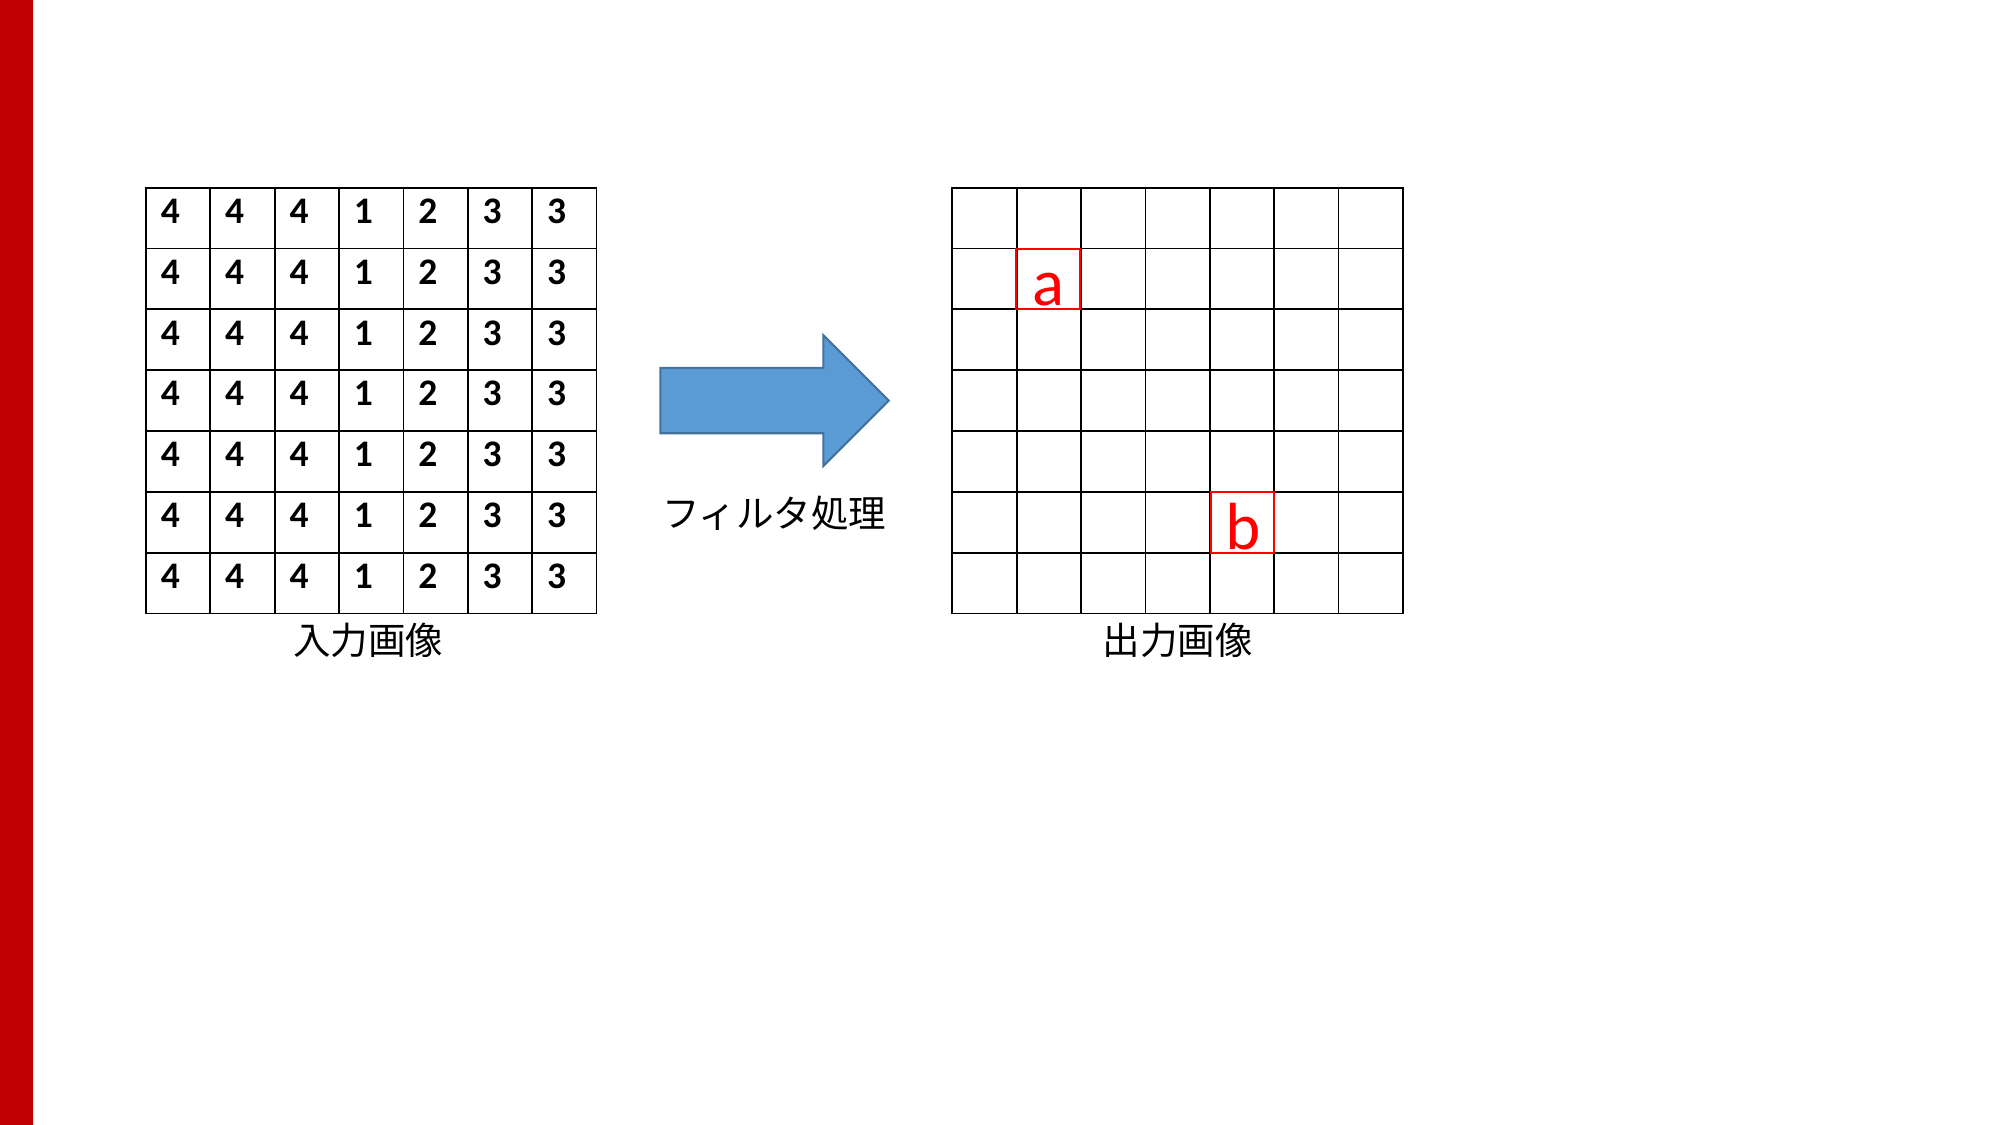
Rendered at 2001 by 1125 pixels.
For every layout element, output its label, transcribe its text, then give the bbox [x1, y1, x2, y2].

table_header 1 [340, 189, 403, 248]
text_box フィルタ処理 [647, 482, 902, 543]
table_header 4 [211, 189, 274, 248]
table_cell 3 [469, 371, 531, 430]
text_box [659, 332, 891, 469]
table_cell [1018, 493, 1080, 552]
table_cell [1211, 432, 1273, 491]
table_cell [953, 493, 1016, 552]
table_cell [1018, 432, 1080, 491]
table_cell [1082, 371, 1145, 430]
table_cell 3 [469, 554, 531, 613]
text_box a [1015, 248, 1081, 310]
table_cell [1339, 371, 1402, 430]
table_cell 3 [469, 310, 531, 369]
table_cell 4 [147, 310, 209, 369]
table_cell 4 [147, 493, 209, 552]
table_cell 3 [469, 432, 531, 491]
table_cell [1146, 554, 1209, 609]
table_cell [1339, 249, 1402, 308]
table_cell [1082, 310, 1145, 369]
table_cell 3 [533, 371, 596, 430]
table_header [1211, 189, 1273, 248]
table_cell [1339, 554, 1402, 613]
table_cell 4 [211, 310, 274, 369]
table_cell [1082, 249, 1145, 308]
table_cell [1339, 310, 1402, 369]
table_cell 3 [533, 249, 596, 308]
text_box 入力画像 [278, 609, 458, 670]
table_cell 4 [276, 371, 338, 430]
table_cell 4 [147, 432, 209, 491]
table_cell [1339, 432, 1402, 491]
table_cell 4 [147, 249, 209, 308]
table_cell 2 [404, 249, 467, 308]
table_cell 4 [276, 554, 338, 613]
table_cell 3 [533, 554, 596, 613]
table_cell [953, 371, 1016, 430]
table_cell [953, 554, 1016, 613]
table_header [1275, 189, 1338, 248]
table_cell 2 [404, 554, 467, 613]
table_header [1339, 189, 1402, 248]
table_cell 3 [469, 493, 531, 552]
table_cell [1339, 493, 1402, 552]
table_cell [1275, 310, 1338, 369]
table_cell [1275, 493, 1338, 552]
table_header [1082, 189, 1145, 248]
table_cell [1018, 371, 1080, 430]
table_cell [953, 432, 1016, 491]
table_cell 1 [340, 371, 403, 430]
table_cell [1275, 249, 1338, 308]
table_cell 1 [340, 432, 403, 491]
text_box 出力画像 [1087, 609, 1268, 670]
table_cell 2 [404, 371, 467, 430]
table_cell [953, 310, 1016, 369]
table_cell 4 [211, 371, 274, 430]
table_cell 4 [211, 493, 274, 552]
table_cell 1 [340, 493, 403, 552]
table_header 2 [404, 189, 467, 248]
text_box b [1210, 491, 1275, 554]
table_cell [1146, 249, 1209, 308]
table_cell 4 [276, 310, 338, 369]
table_cell 4 [211, 554, 274, 613]
table_header [1146, 189, 1209, 248]
table_cell [953, 249, 1015, 308]
table_cell [1211, 310, 1273, 369]
table_cell 4 [276, 432, 338, 491]
table_cell 4 [147, 371, 209, 430]
table_cell [1018, 310, 1080, 369]
table_cell [1275, 432, 1338, 491]
table_cell 3 [469, 249, 531, 308]
table_header 3 [469, 189, 531, 248]
table_cell 4 [276, 493, 338, 552]
table_cell 3 [533, 310, 596, 369]
table_cell 1 [340, 310, 403, 369]
table_cell 1 [340, 554, 403, 609]
table_cell [1082, 432, 1145, 491]
table_header [1018, 189, 1080, 248]
table_cell [1211, 554, 1273, 613]
table_cell [1146, 371, 1209, 430]
table_cell [1018, 554, 1080, 613]
table_cell [1211, 249, 1273, 308]
table_header 4 [147, 189, 209, 248]
table_cell 2 [404, 493, 467, 552]
table_cell [1146, 432, 1209, 491]
table_cell 4 [147, 554, 209, 613]
table_cell [1082, 554, 1145, 613]
table_header 4 [276, 189, 338, 248]
table_cell [1211, 371, 1273, 430]
table_cell 2 [404, 432, 467, 491]
table_cell [1146, 493, 1209, 552]
table_cell 1 [340, 249, 403, 308]
table_cell [1082, 493, 1145, 552]
table_cell [1275, 371, 1338, 430]
table_cell 4 [276, 249, 338, 308]
table_cell [1146, 310, 1209, 369]
table_cell 3 [533, 493, 596, 552]
table_cell 2 [404, 310, 467, 369]
table_cell 4 [211, 432, 274, 491]
table_cell [1275, 554, 1338, 613]
table_header [953, 189, 1016, 248]
table_cell 3 [533, 432, 596, 491]
table_cell 4 [211, 249, 274, 308]
table_header 3 [533, 189, 596, 248]
